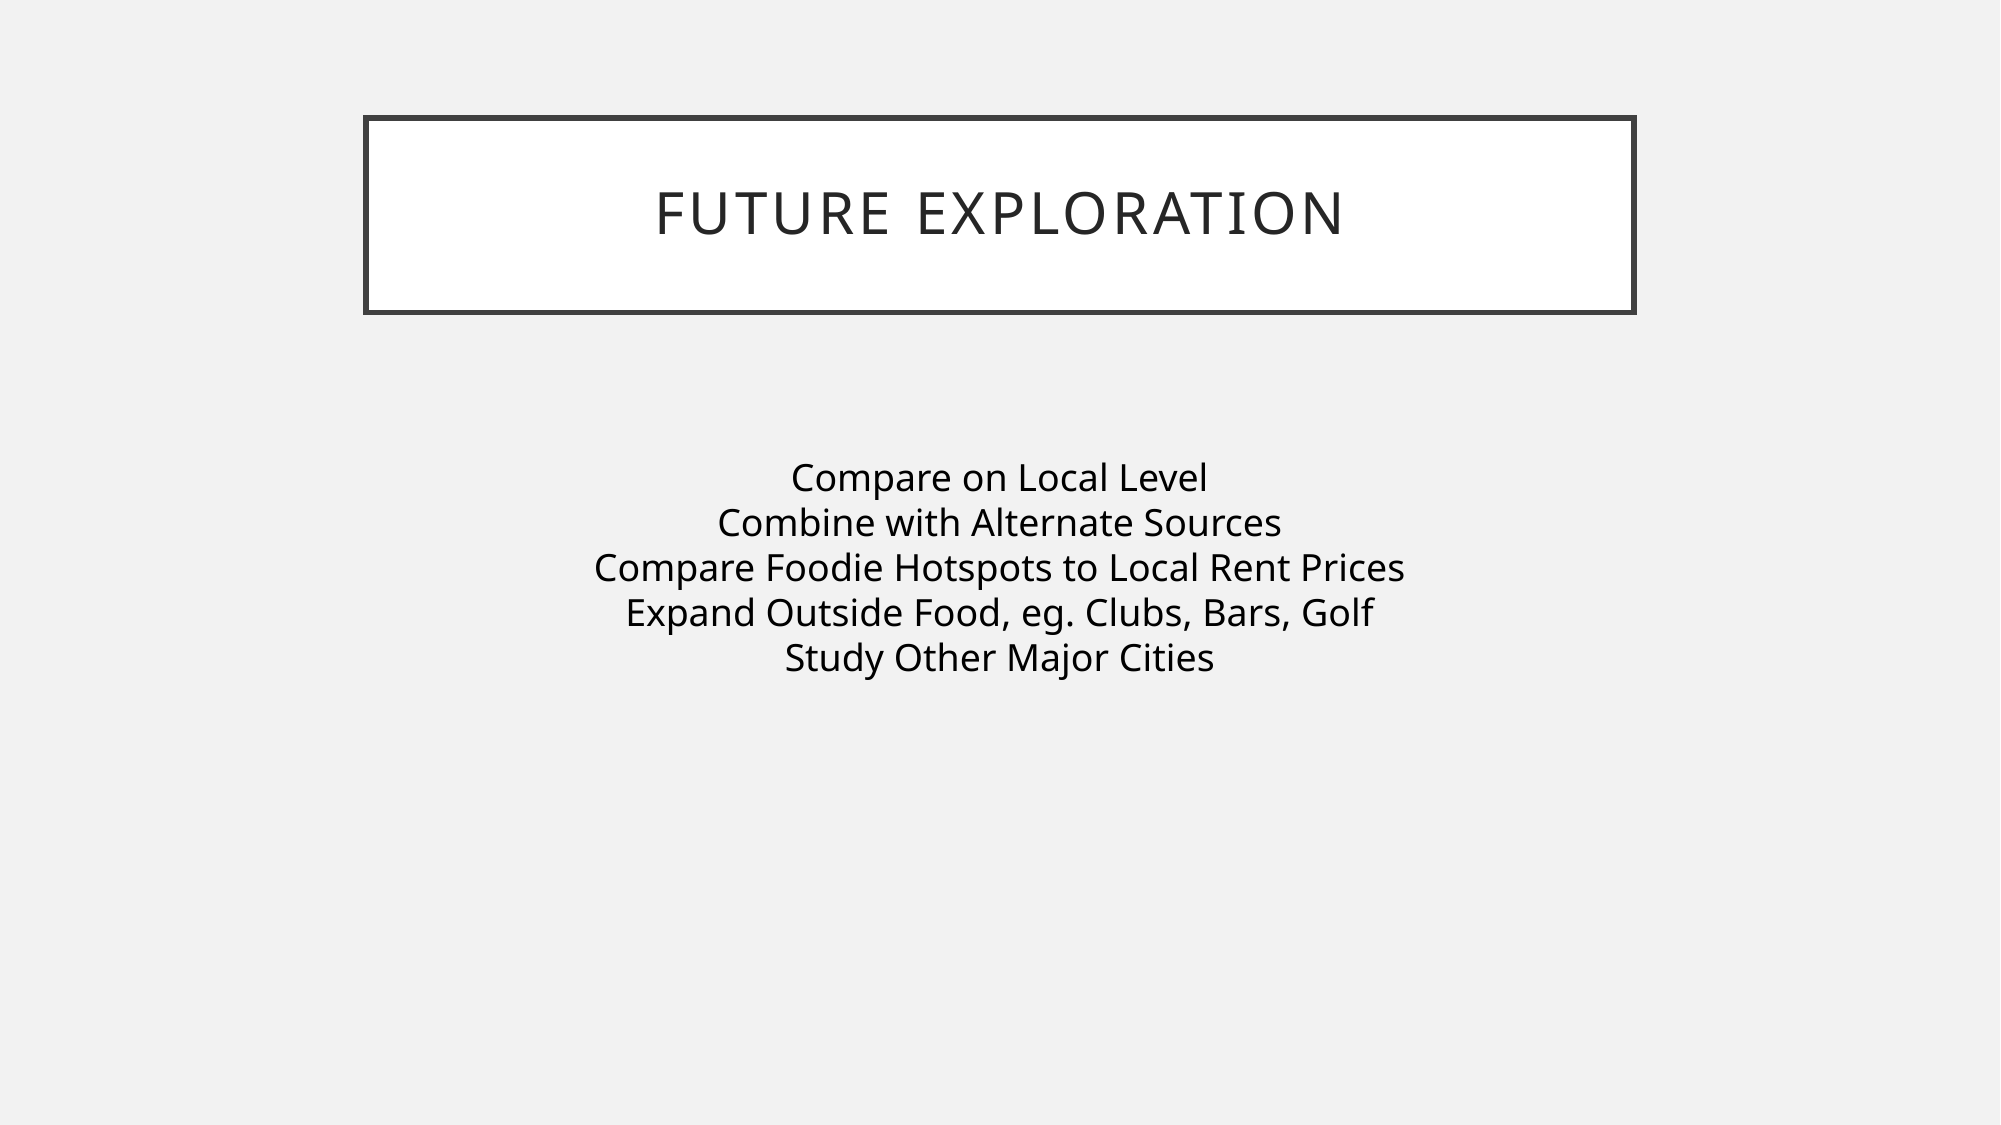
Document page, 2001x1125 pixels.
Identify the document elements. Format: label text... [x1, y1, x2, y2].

title Future Exploration [363, 115, 1637, 315]
text_box Compare on Local Level Combine with Alternate Sources Compare Foodie Hotspots to Local Rent Prices Expand Outside Food, eg. Clubs, Bars, Golf Study Other Major Cities [396, 446, 1604, 687]
